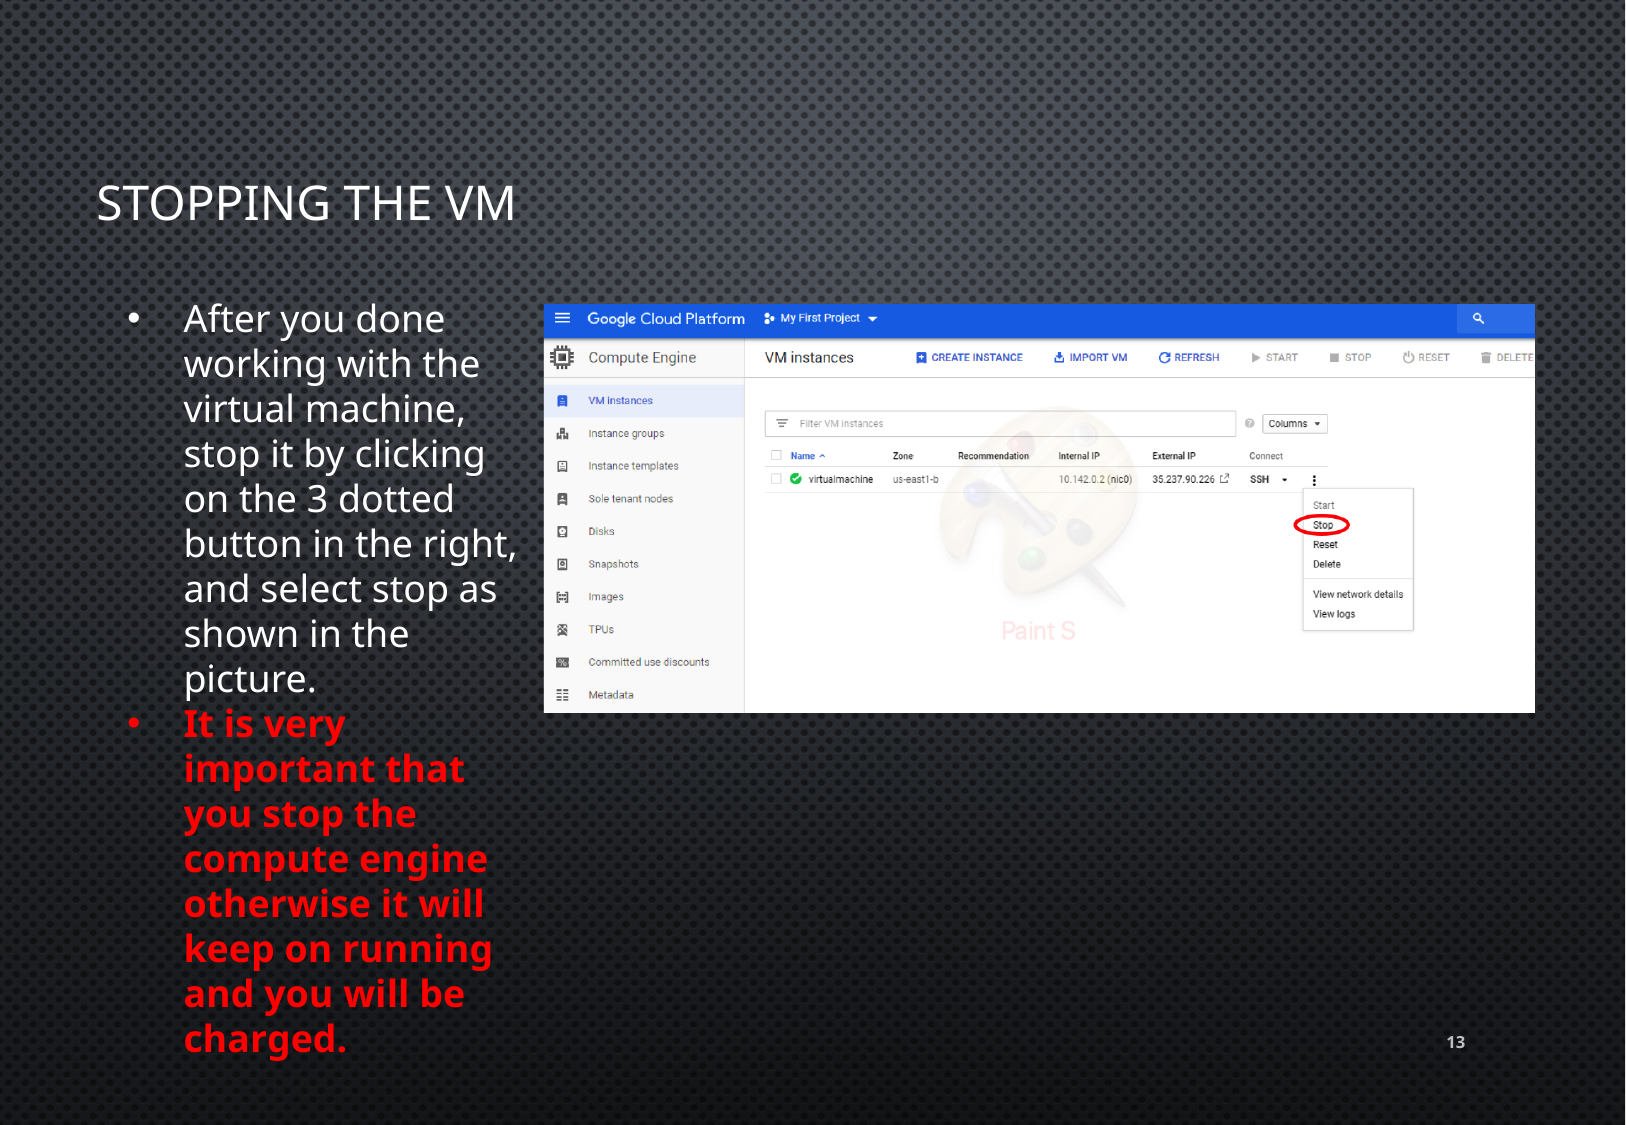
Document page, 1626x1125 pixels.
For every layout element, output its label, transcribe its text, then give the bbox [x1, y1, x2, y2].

picture [541, 302, 1535, 713]
text_box After you done working with the virtual machine, stop it by clicking on the 3 dotted button in the right, and select stop as shown in the picture. It is very important that you stop the compute engine otherwise it will keep on running and you will be charged. [112, 287, 538, 1068]
title Stopping the vm [81, 50, 1585, 237]
subtitle [81, 237, 1585, 1050]
slide_number 13 [1406, 1013, 1481, 1074]
